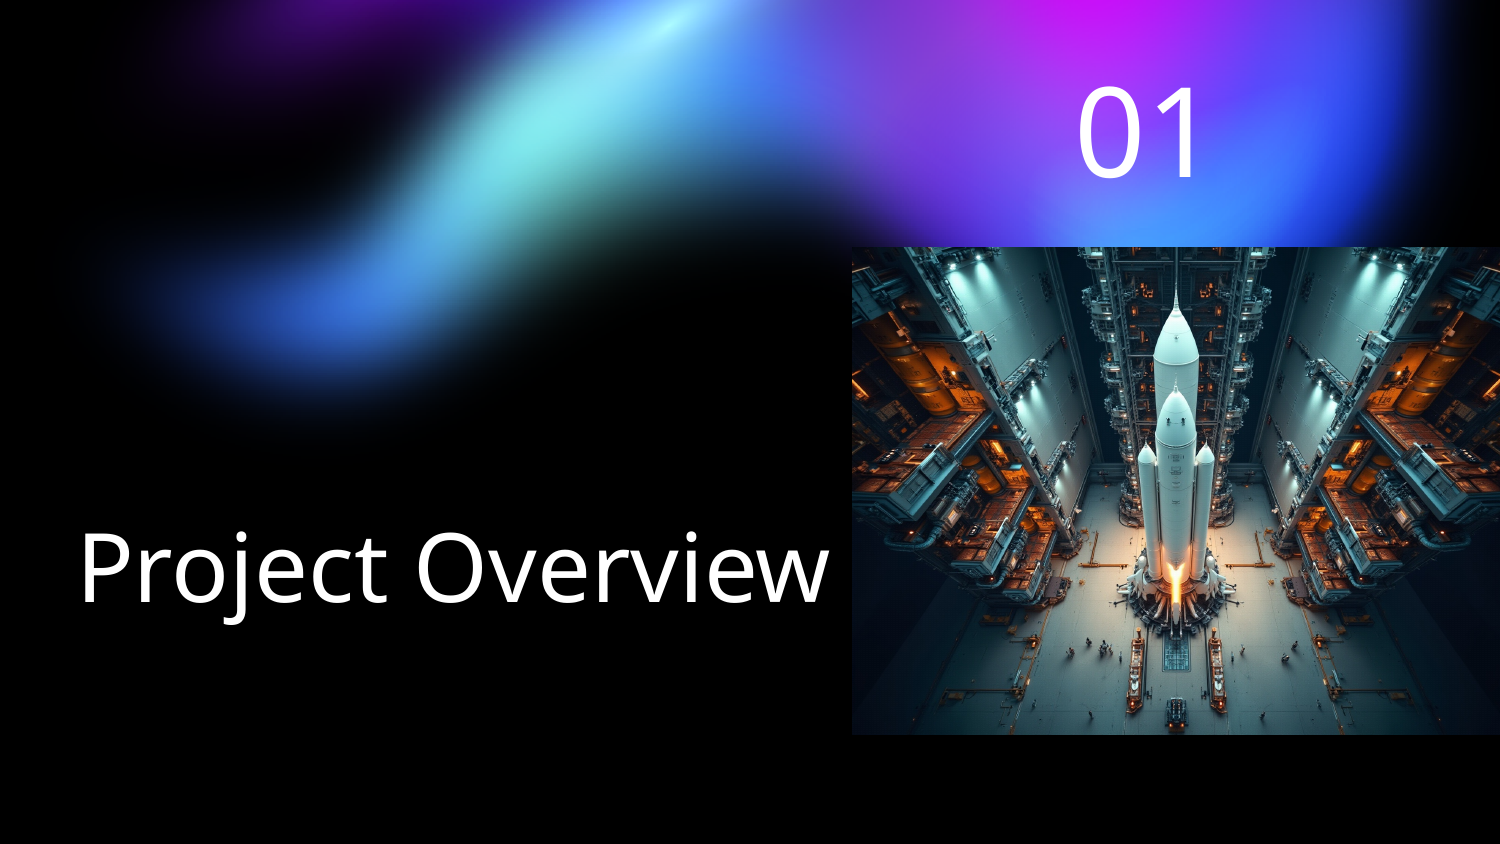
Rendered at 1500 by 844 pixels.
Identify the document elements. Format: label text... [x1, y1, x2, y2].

picture [0, 0, 1500, 844]
title 01 [1042, 24, 1250, 233]
title Project Overview [60, 385, 847, 646]
